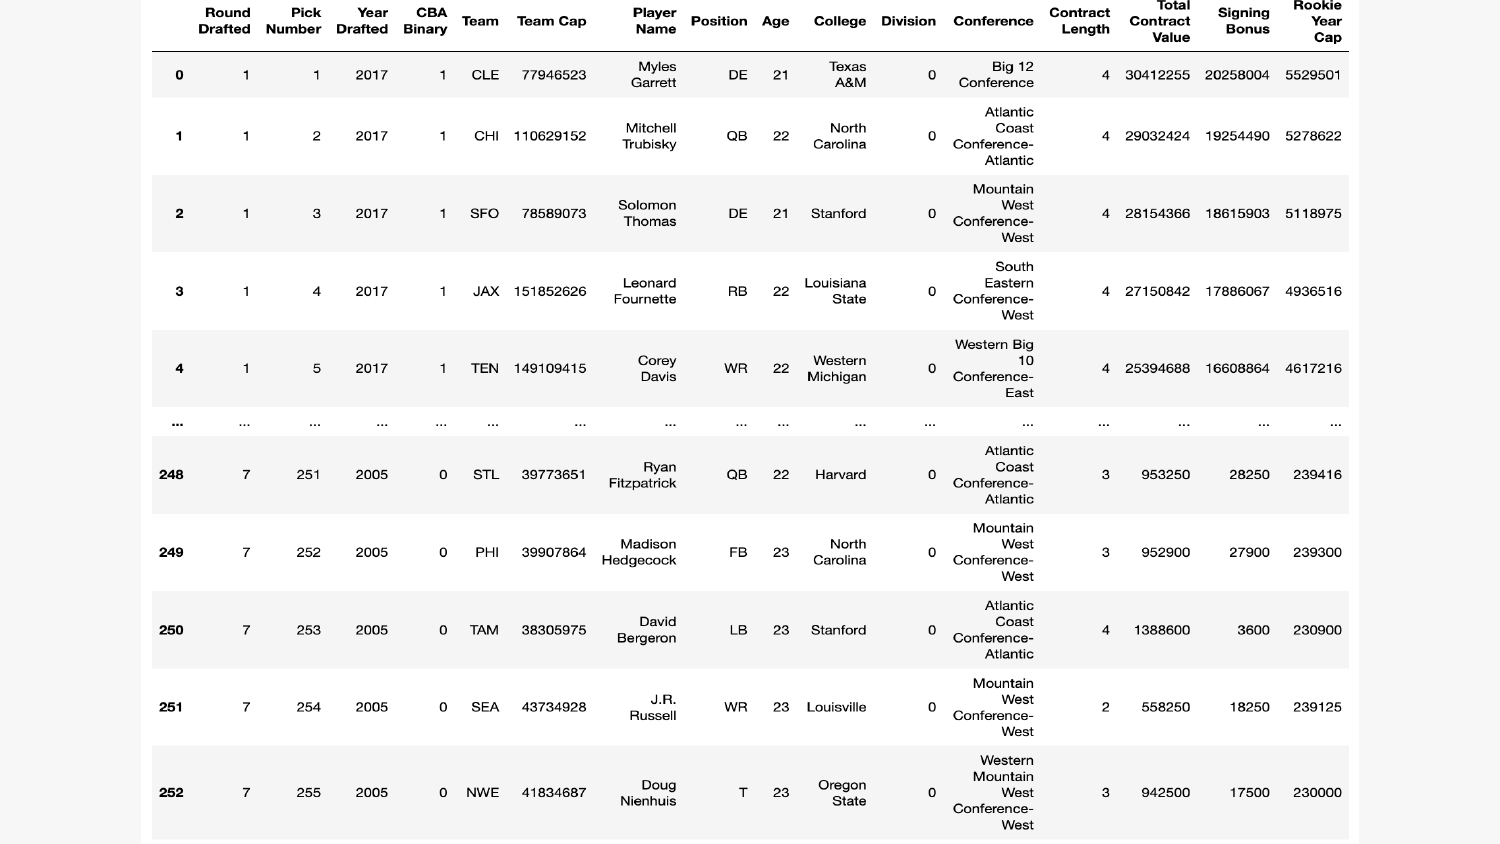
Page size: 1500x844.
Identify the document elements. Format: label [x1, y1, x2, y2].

picture [141, 0, 1359, 844]
